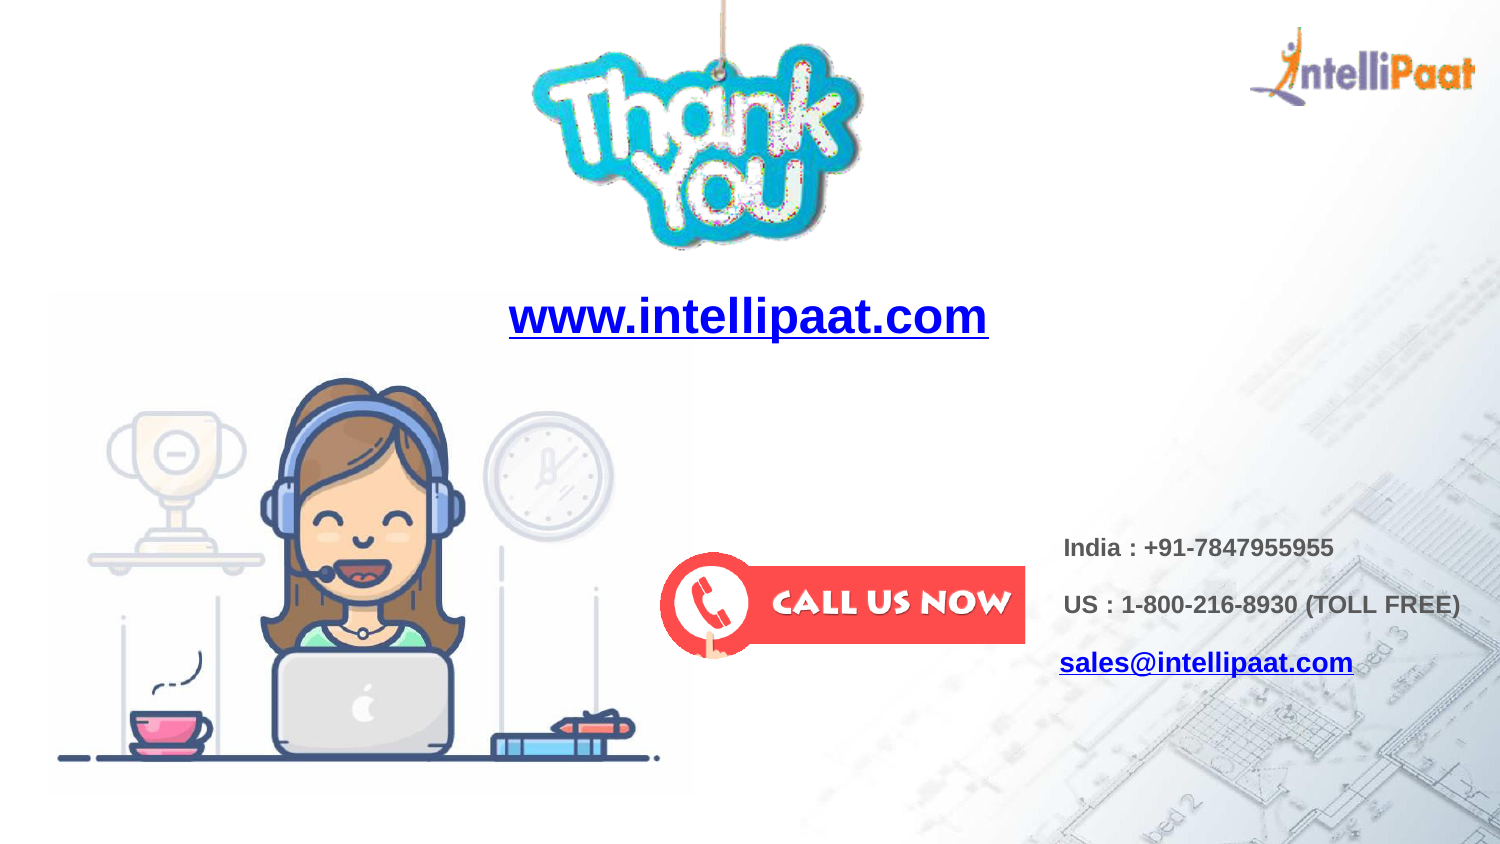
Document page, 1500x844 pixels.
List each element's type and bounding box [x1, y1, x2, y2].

picture [654, 544, 1026, 669]
text_box [48, 0, 918, 796]
text_box [799, 0, 1500, 844]
